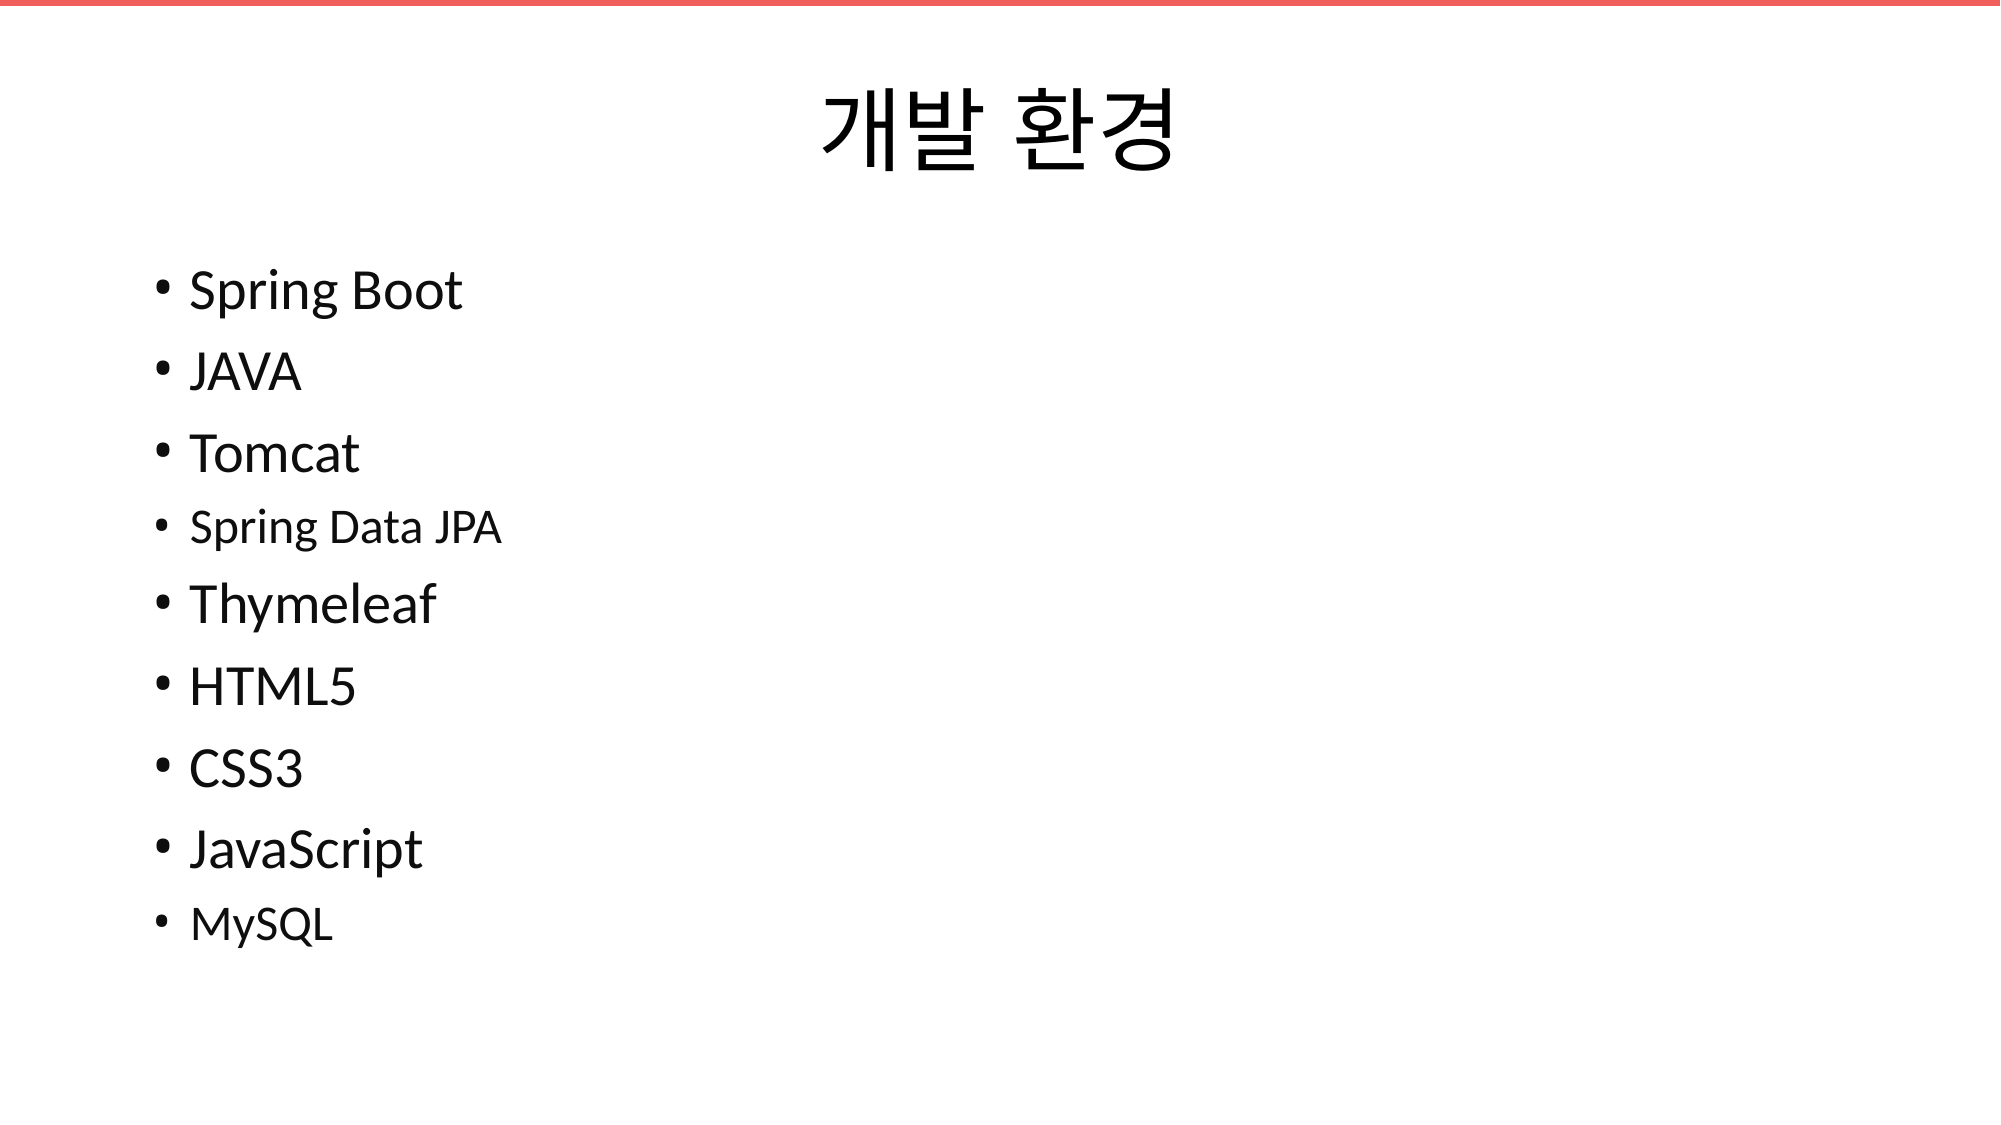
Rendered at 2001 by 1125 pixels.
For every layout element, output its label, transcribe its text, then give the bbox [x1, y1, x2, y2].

list Spring Boot JAVA Tomcat Spring Data JPA Thymeleaf HTML5 CSS3 JavaScript MySQL [137, 243, 1863, 1014]
title 개발 환경 [137, 59, 1863, 197]
